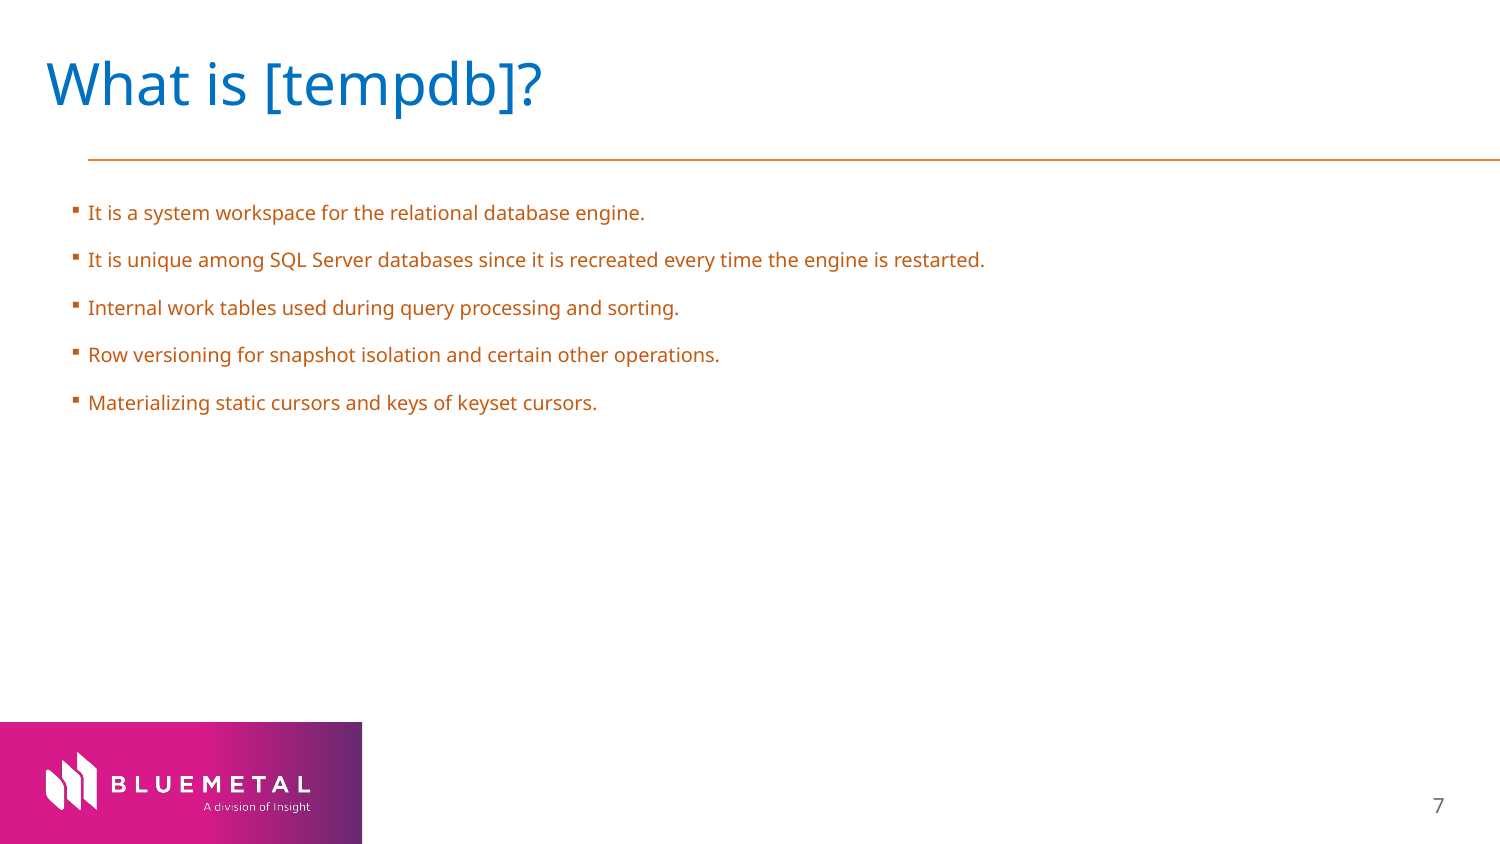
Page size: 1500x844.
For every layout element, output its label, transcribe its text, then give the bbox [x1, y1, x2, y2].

list It is a system workspace for the relational database engine. It is unique among SQL Server databases since it is recreated every time the engine is restarted. Internal work tables used during query processing and sorting. Row versioning for snapshot isolation and certain other operations. Materializing static cursors and keys of keyset cursors. [29, 156, 1459, 439]
title What is [tempdb]? [31, 30, 1461, 143]
